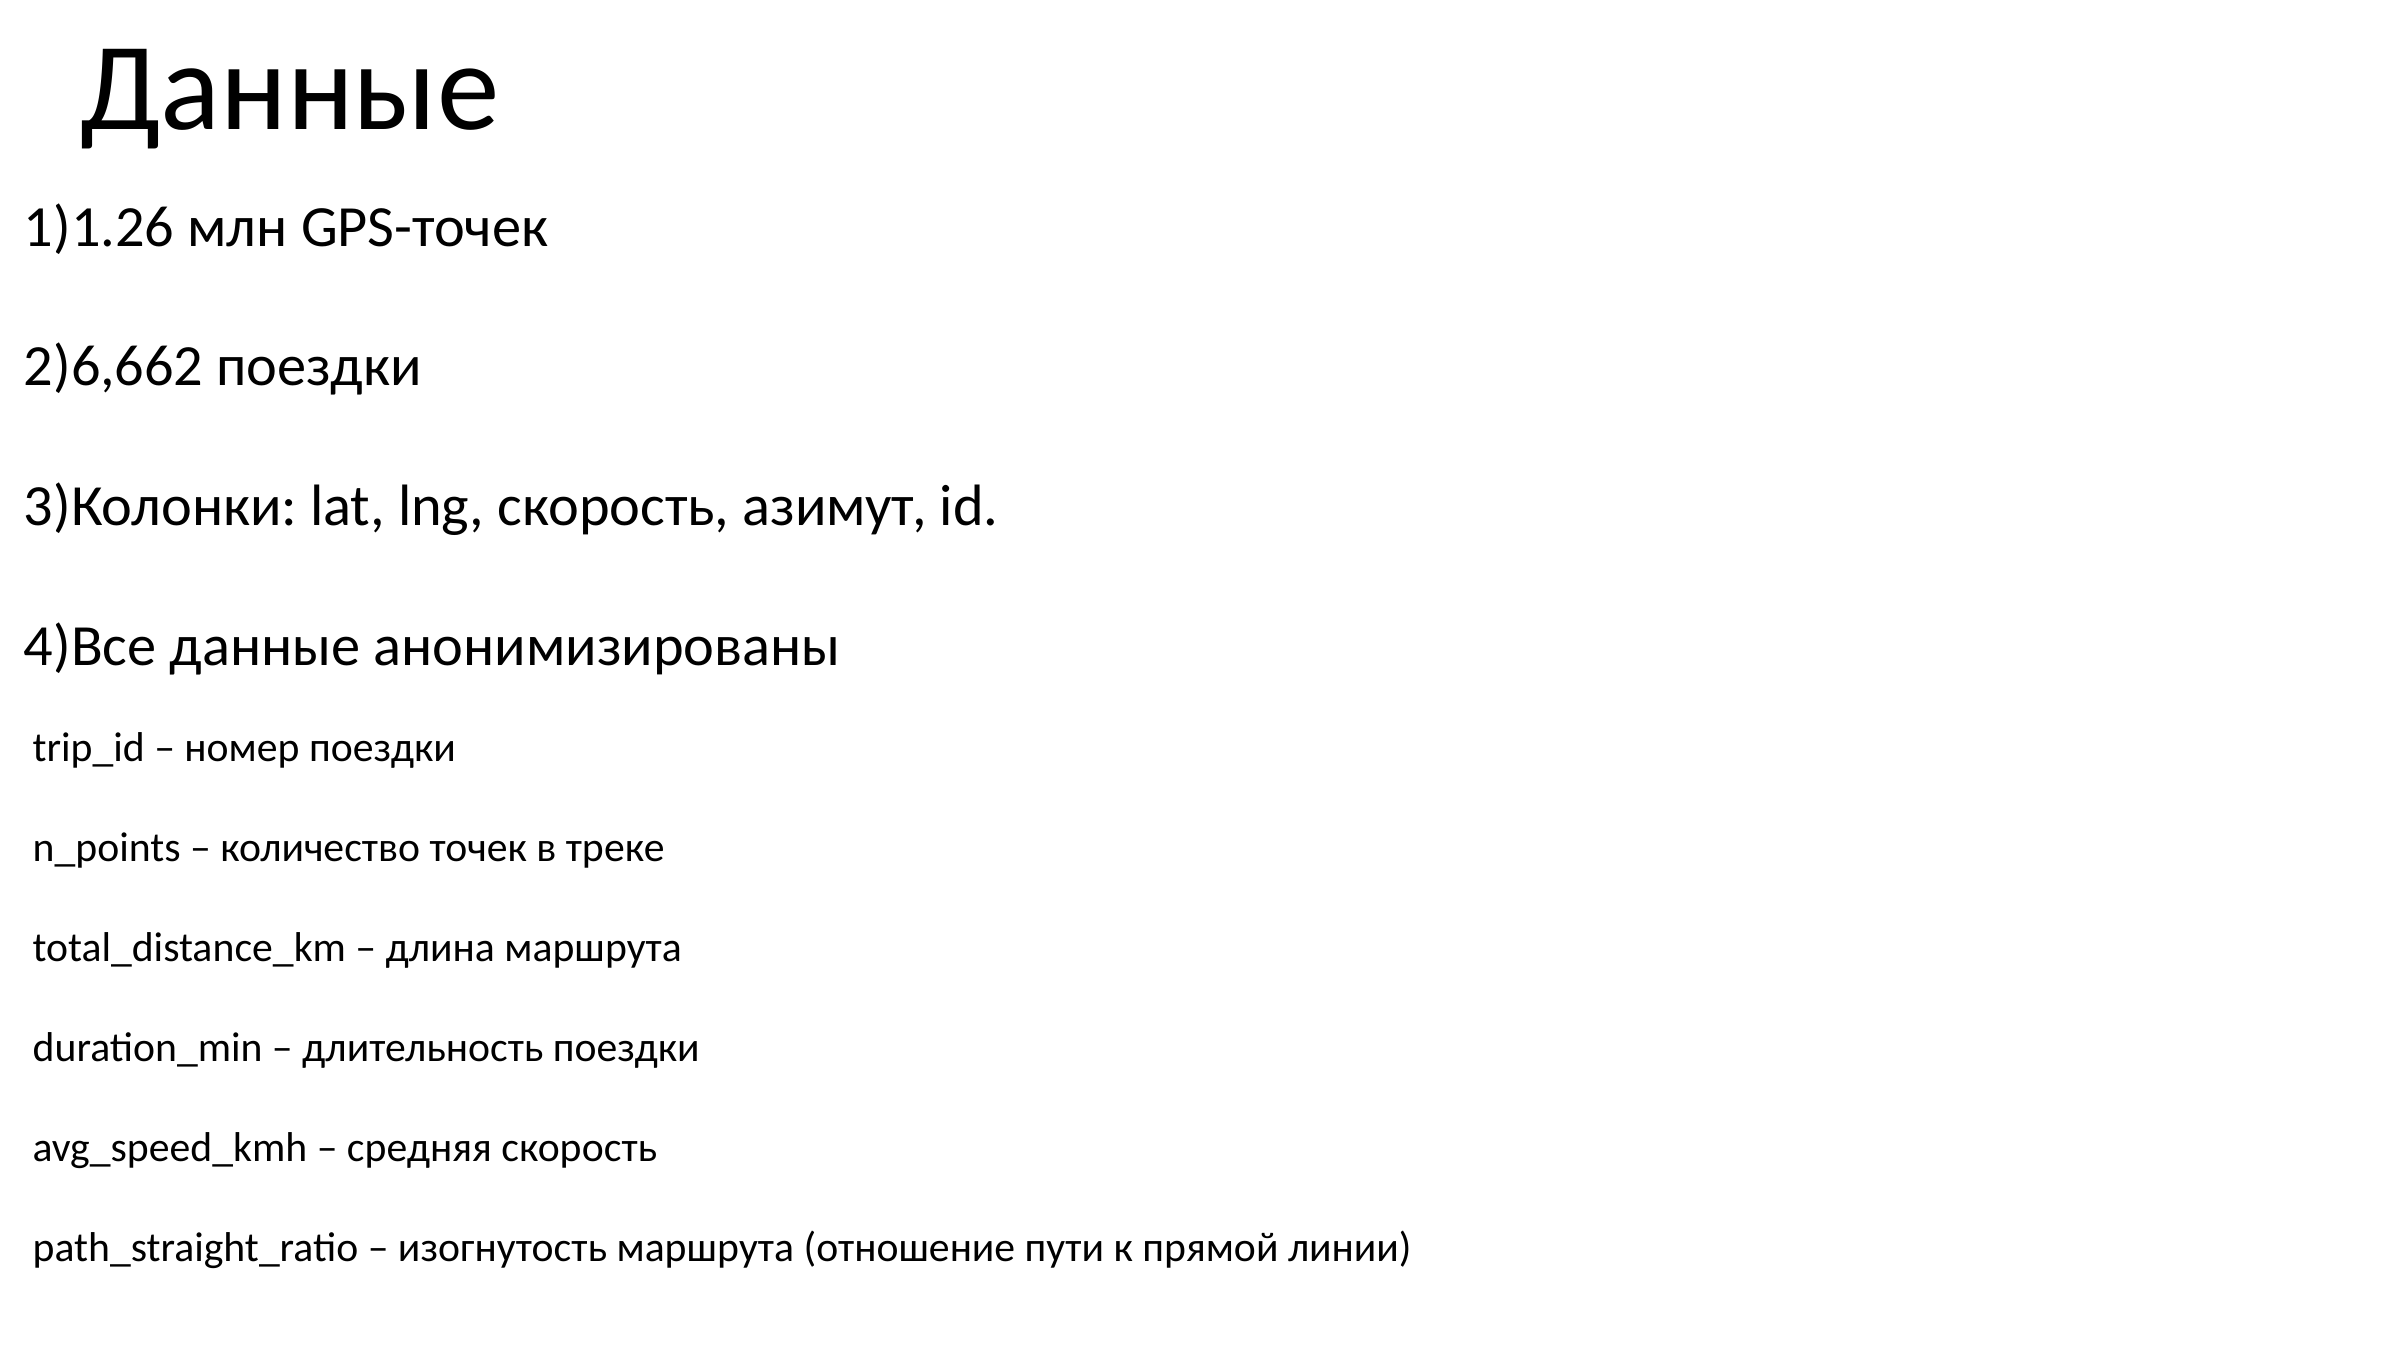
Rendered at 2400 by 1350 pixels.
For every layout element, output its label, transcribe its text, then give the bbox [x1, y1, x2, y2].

text_box trip_id – номер поездки n_points – количество точек в треке total_distance_km – длина маршрута duration_min – длительность поездки avg_speed_kmh – средняя скорость path_straight_ratio – изогнутость маршрута (отношение пути к прямой линии) [17, 712, 1897, 1278]
text_box 1)1.26 млн GPS-точек 2)6,662 поездки 3)Колонки: lat, lng, скорость, азимут, id. 4)Все данные анонимизированы [8, 180, 2400, 692]
title Данные [0, 0, 645, 181]
